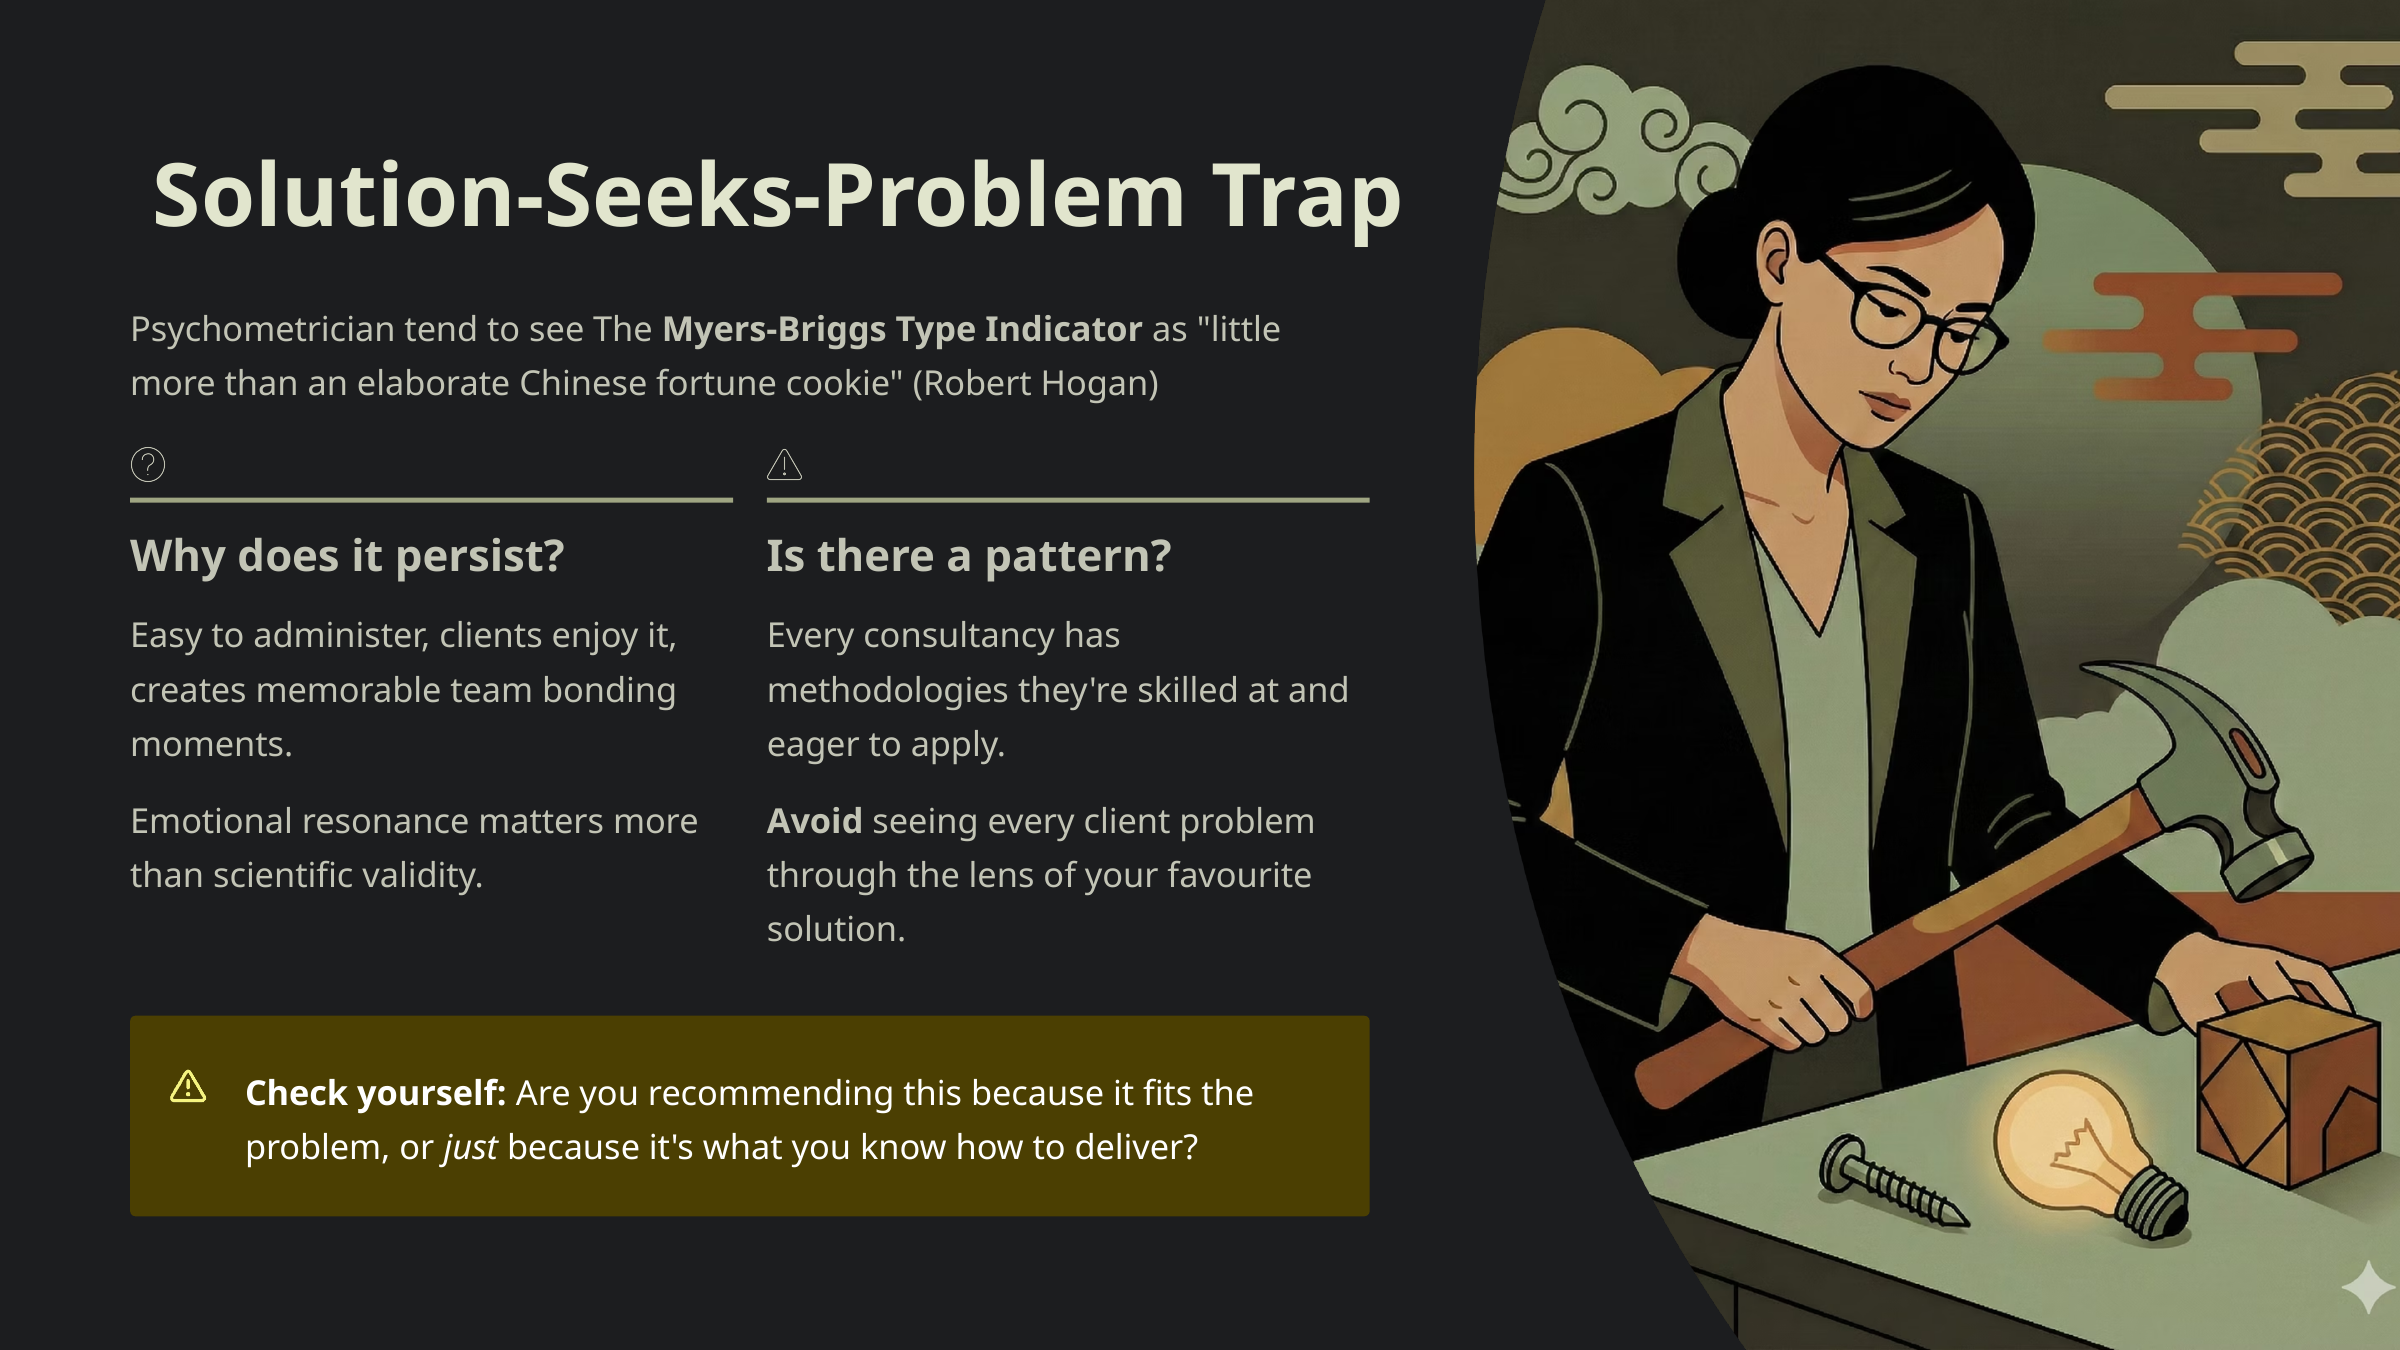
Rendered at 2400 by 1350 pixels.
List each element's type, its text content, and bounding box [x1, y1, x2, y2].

text_box Why does it persist? [130, 525, 572, 581]
text_box Every consultancy has methodologies they're skilled at and eager to apply. [766, 600, 1370, 766]
text_box Is there a pattern? [766, 525, 1209, 581]
picture [766, 446, 803, 483]
text_box Check yourself: Are you recommending this because it fits the problem, or just because it's what you know how to deliver? [245, 1058, 1335, 1169]
picture [130, 446, 166, 483]
text_box [130, 497, 734, 503]
text_box Avoid seeing every client problem through the lens of your favourite solution. [766, 786, 1370, 952]
picture [1454, 0, 2400, 1350]
picture [165, 1067, 210, 1104]
text_box [130, 1015, 1370, 1217]
text_box [766, 497, 1370, 503]
text_box Psychometrician tend to see The Myers-Briggs Type Indicator as "little more than an elaborate Chinese fortune cookie" (Robert Hogan) [130, 294, 1370, 405]
text_box Emotional resonance matters more than scientific validity. [130, 786, 734, 897]
text_box Solution-Seeks-Problem Trap [130, 133, 1343, 245]
text_box Easy to administer, clients enjoy it, creates memorable team bonding moments. [130, 600, 734, 766]
